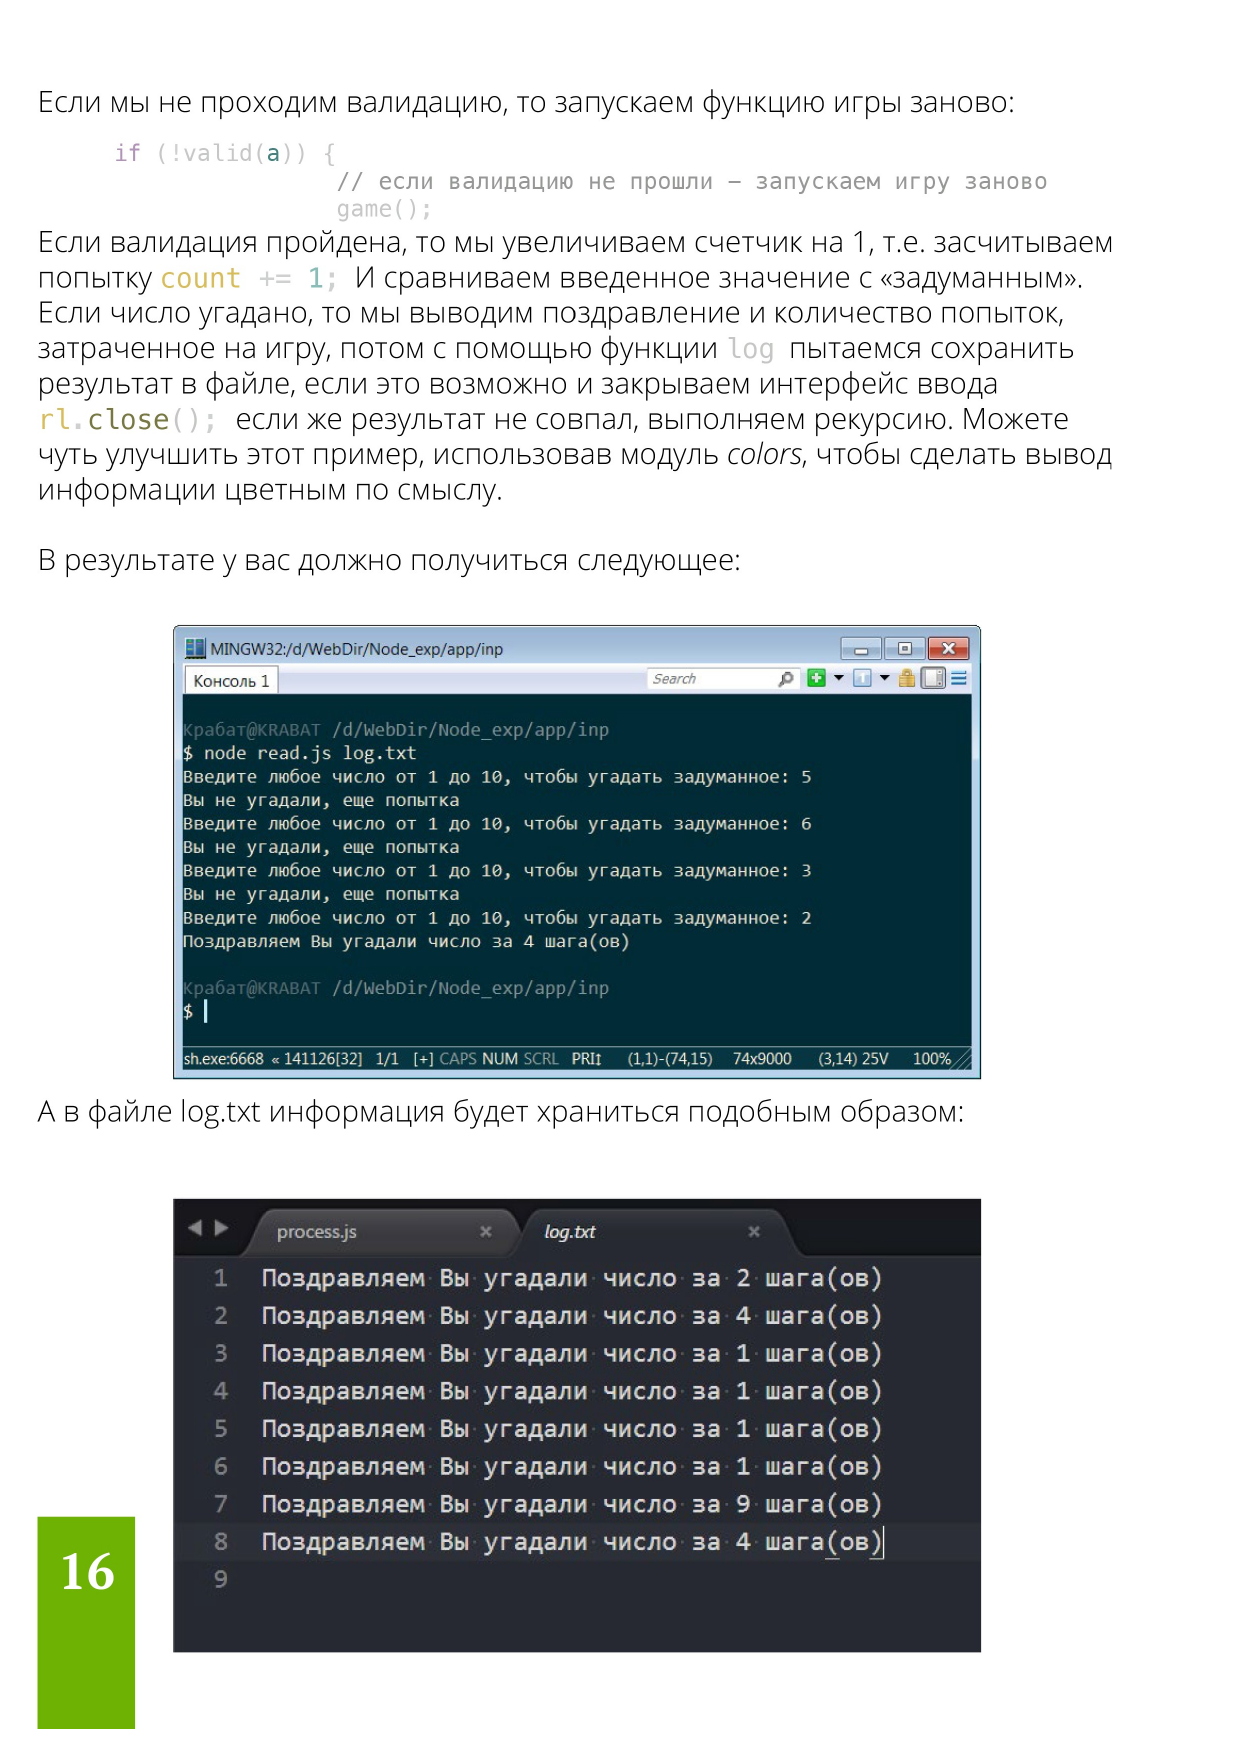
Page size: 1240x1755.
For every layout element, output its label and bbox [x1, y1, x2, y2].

text_box [37, 89, 1112, 1729]
